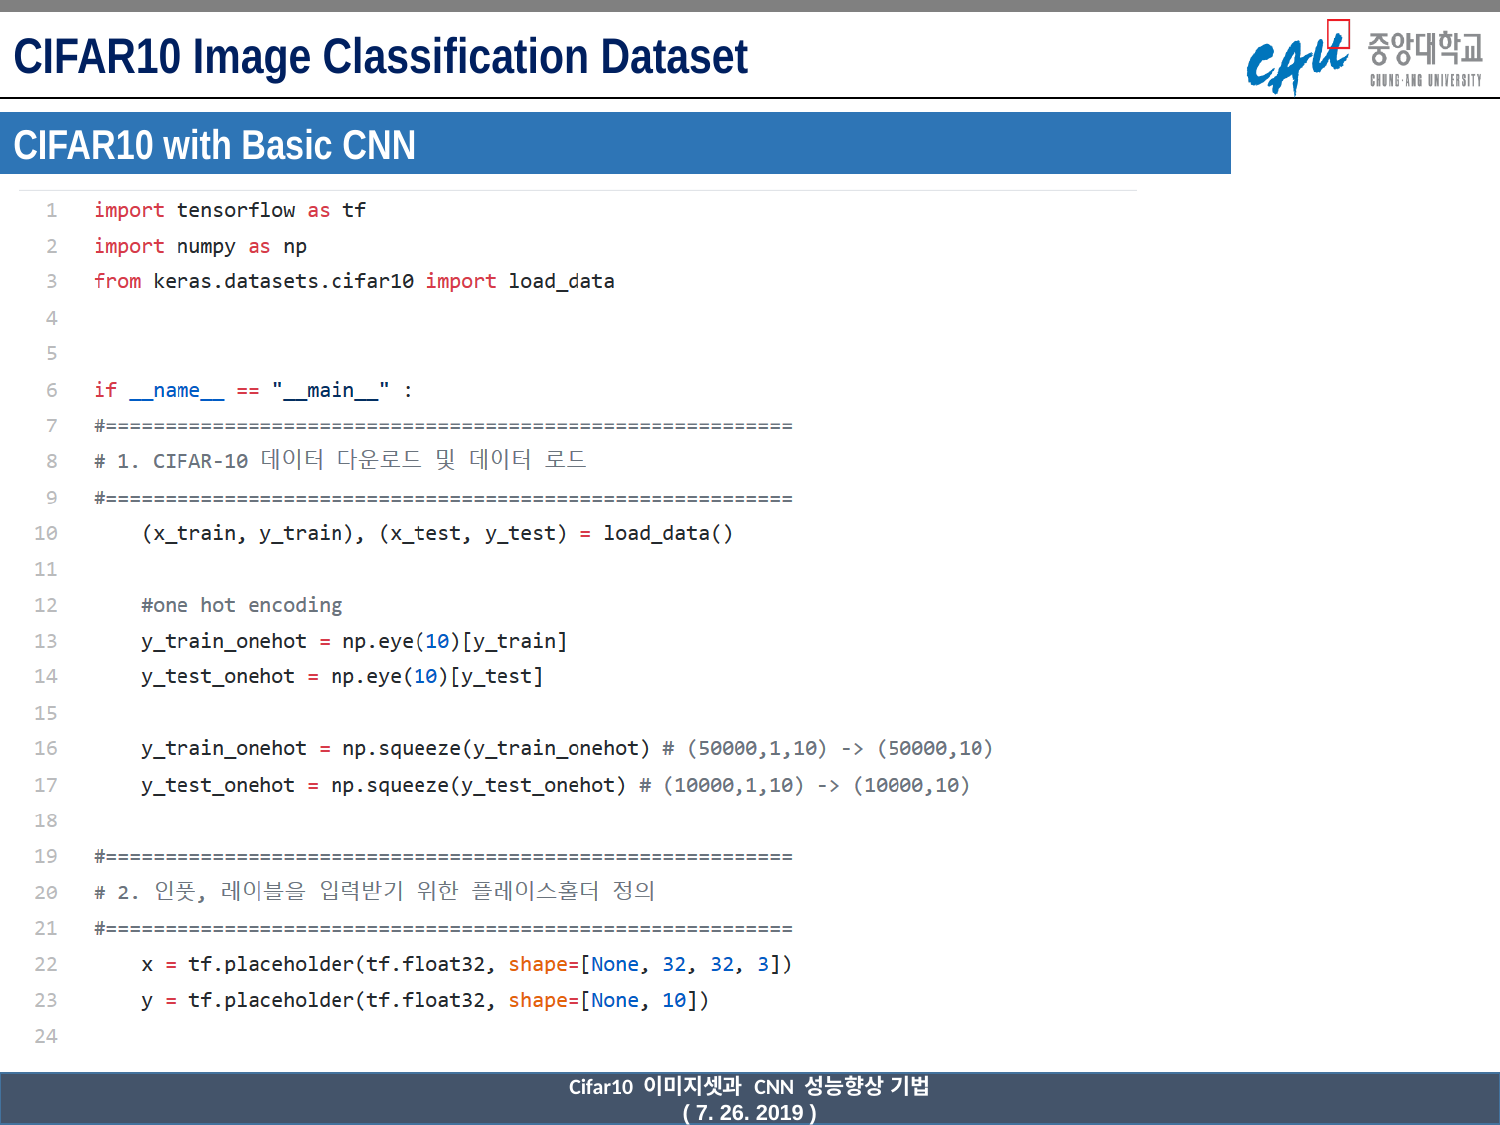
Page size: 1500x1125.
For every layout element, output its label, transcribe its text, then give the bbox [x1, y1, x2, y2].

picture [1227, 5, 1500, 110]
text_box CIFAR10 with Basic CNN [0, 112, 1231, 174]
text_box CIFAR10 Image Classification Dataset [0, 4, 1173, 103]
picture [19, 189, 1137, 1050]
